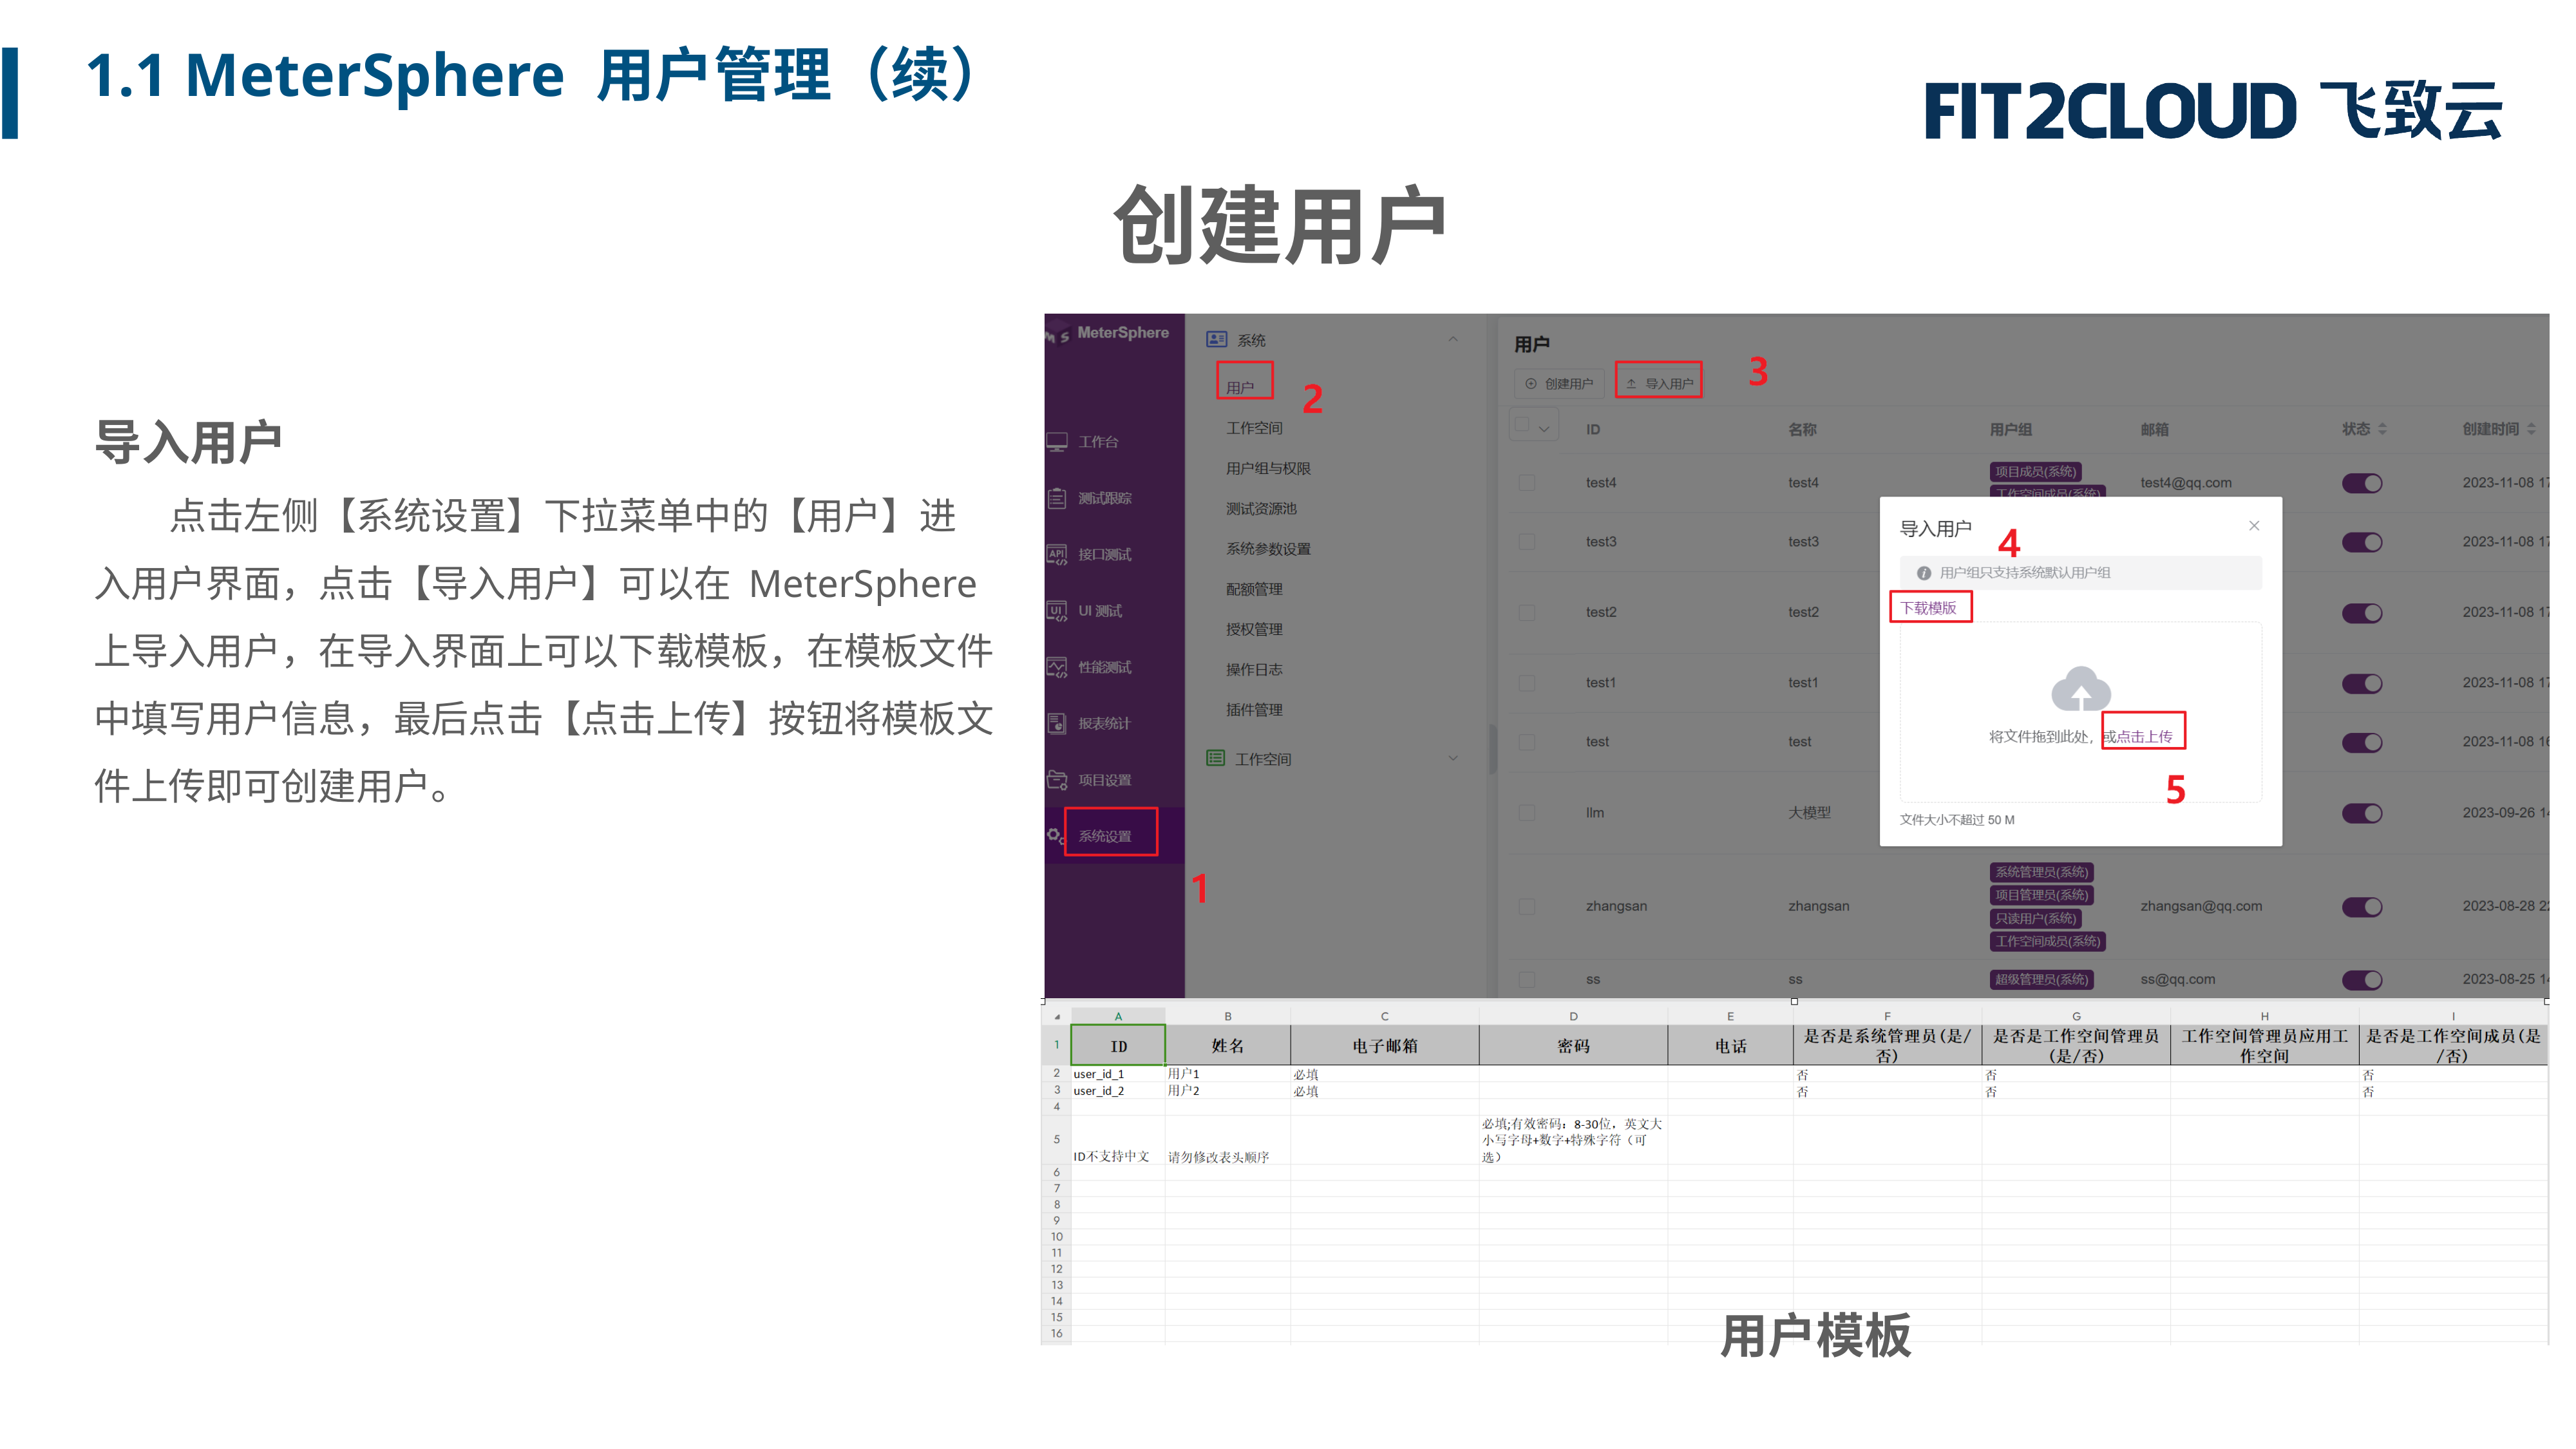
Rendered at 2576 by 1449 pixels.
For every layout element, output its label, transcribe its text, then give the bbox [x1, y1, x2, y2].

text_box 用户模板 [1387, 1345, 2246, 1370]
text_box [2, 47, 18, 139]
text_box 1.1 MeterSphere 用户管理（续） [71, 40, 1125, 173]
picture [1041, 313, 2550, 1345]
text_box 导入用户 点击左侧【系统设置】下拉菜单中的【用户】进入用户界面，点击【导入用户】可以在 MeterSphere 上导入用户，在导入界面上可以下载模板，在模板文件中填写用户信息，最后点击【点击上传】按钮将模板文件上传即可创建用户。 [86, 336, 1002, 854]
text_box 创建用户 [0, 162, 2571, 284]
picture [1926, 80, 2503, 140]
